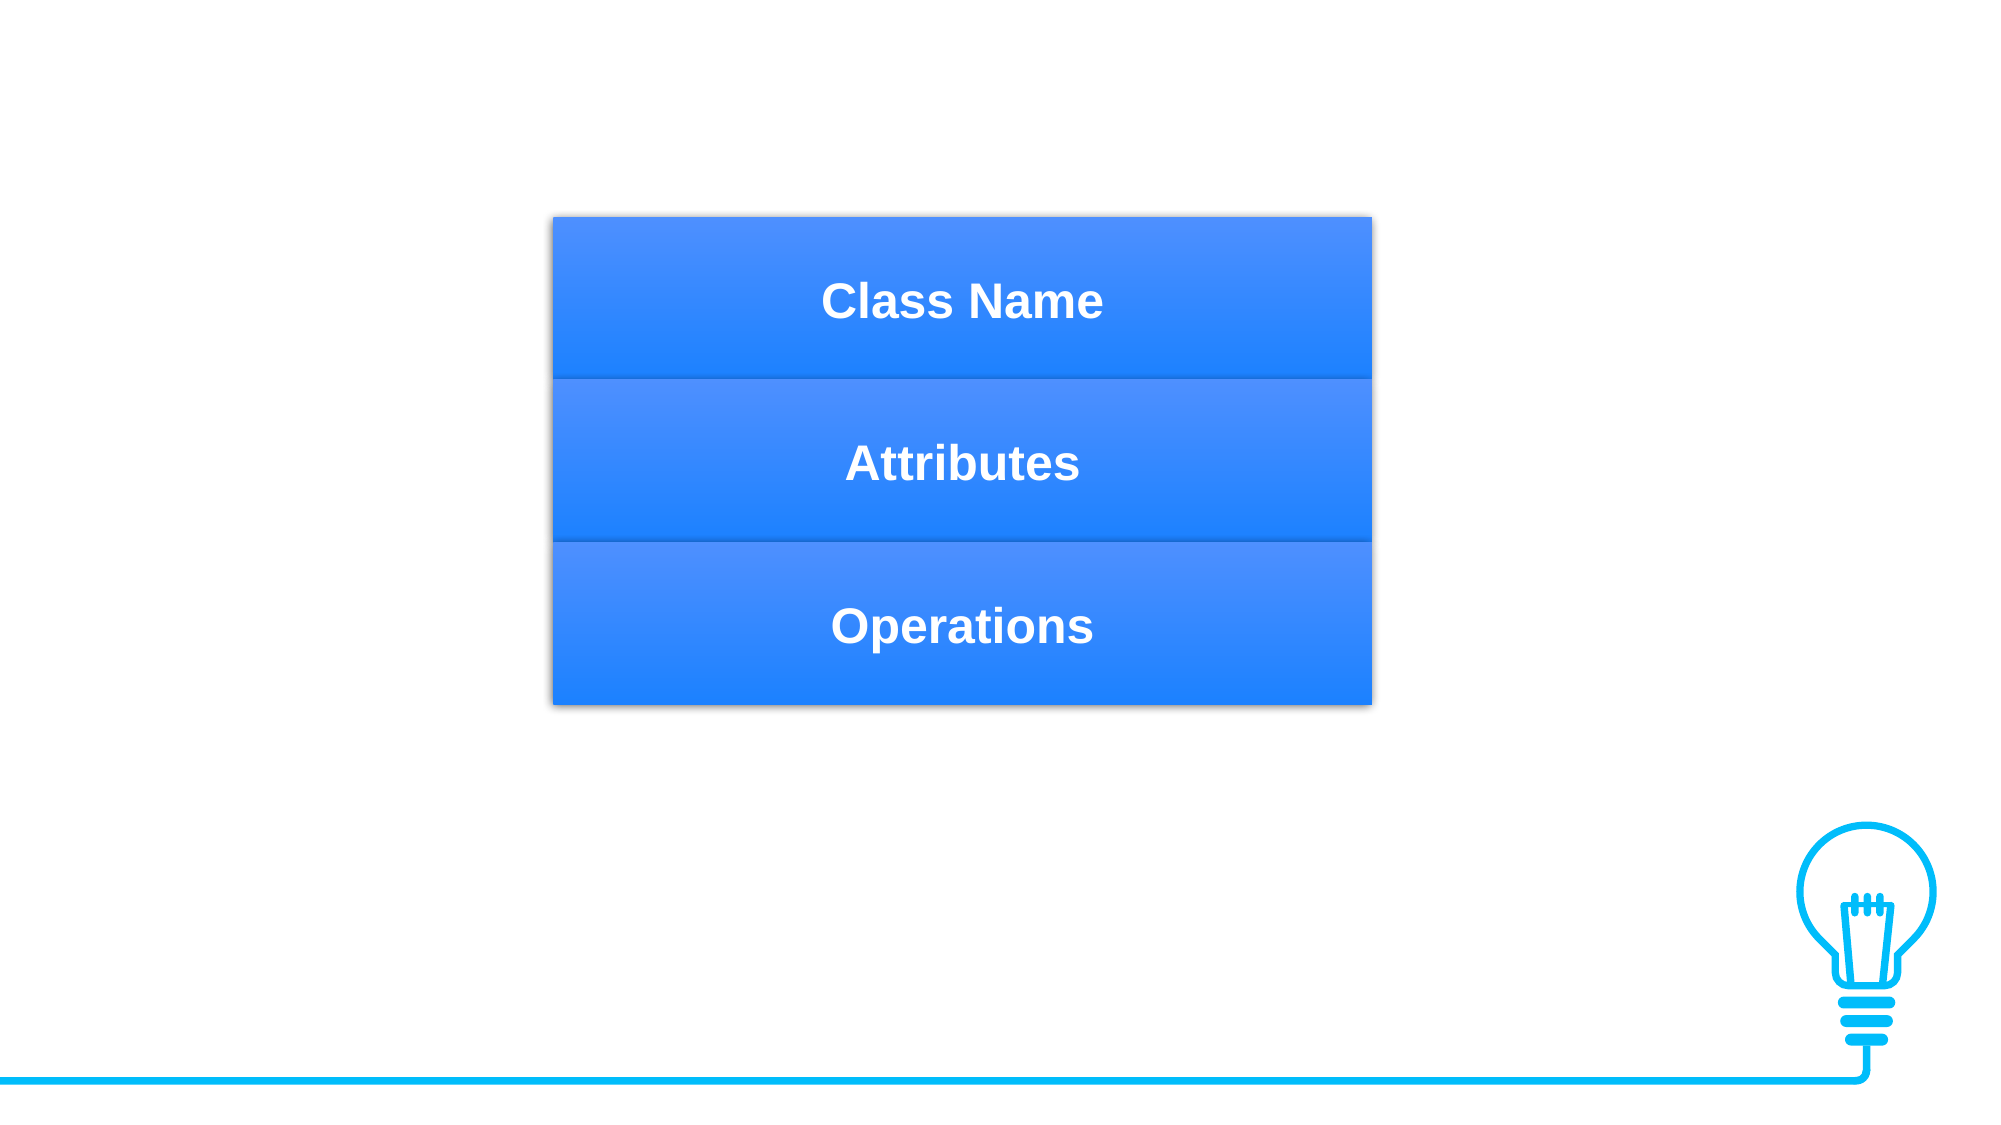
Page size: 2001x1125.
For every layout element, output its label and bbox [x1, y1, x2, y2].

text_box [553, 217, 1373, 705]
